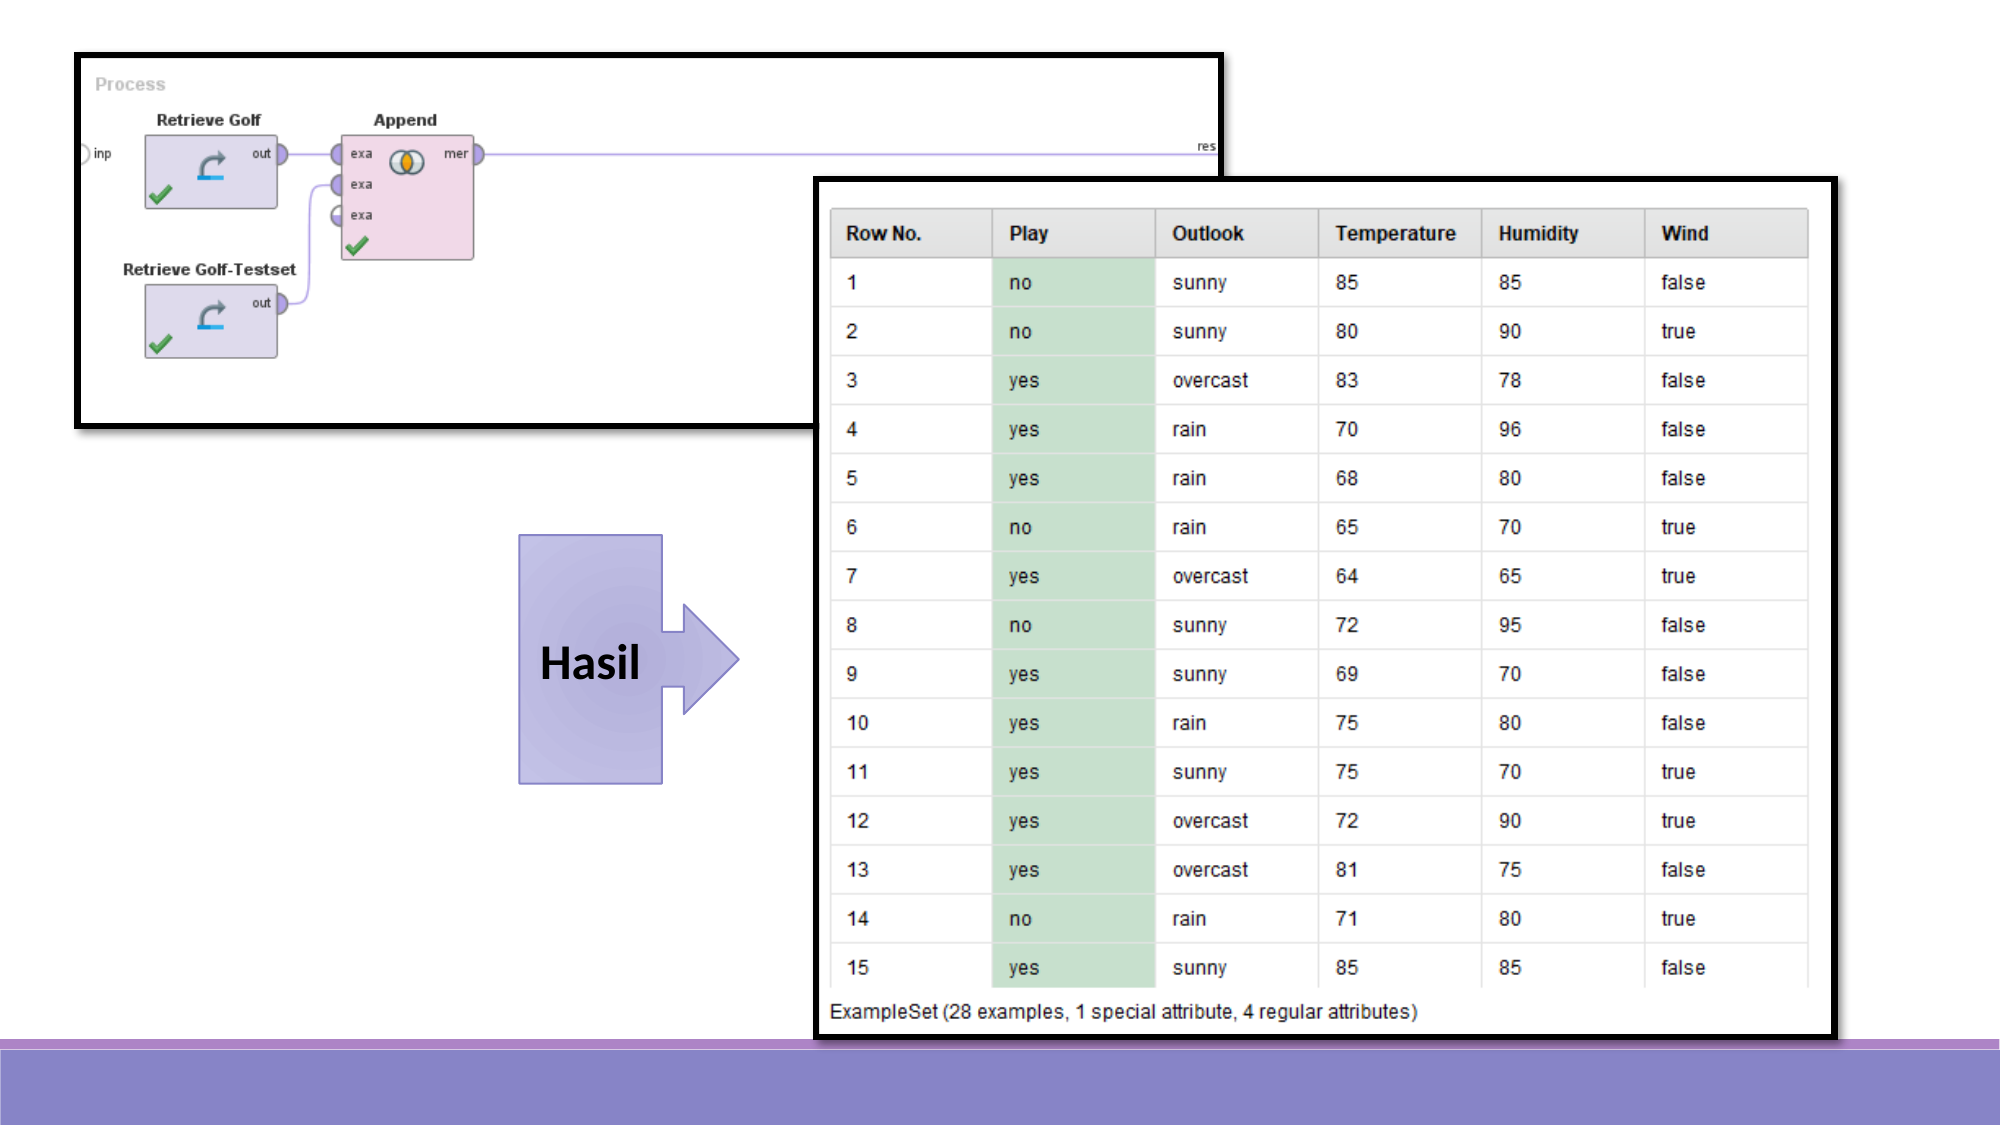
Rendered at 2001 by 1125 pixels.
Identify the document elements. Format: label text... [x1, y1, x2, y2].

picture [80, 57, 1832, 1035]
text_box Hasil [518, 534, 740, 785]
